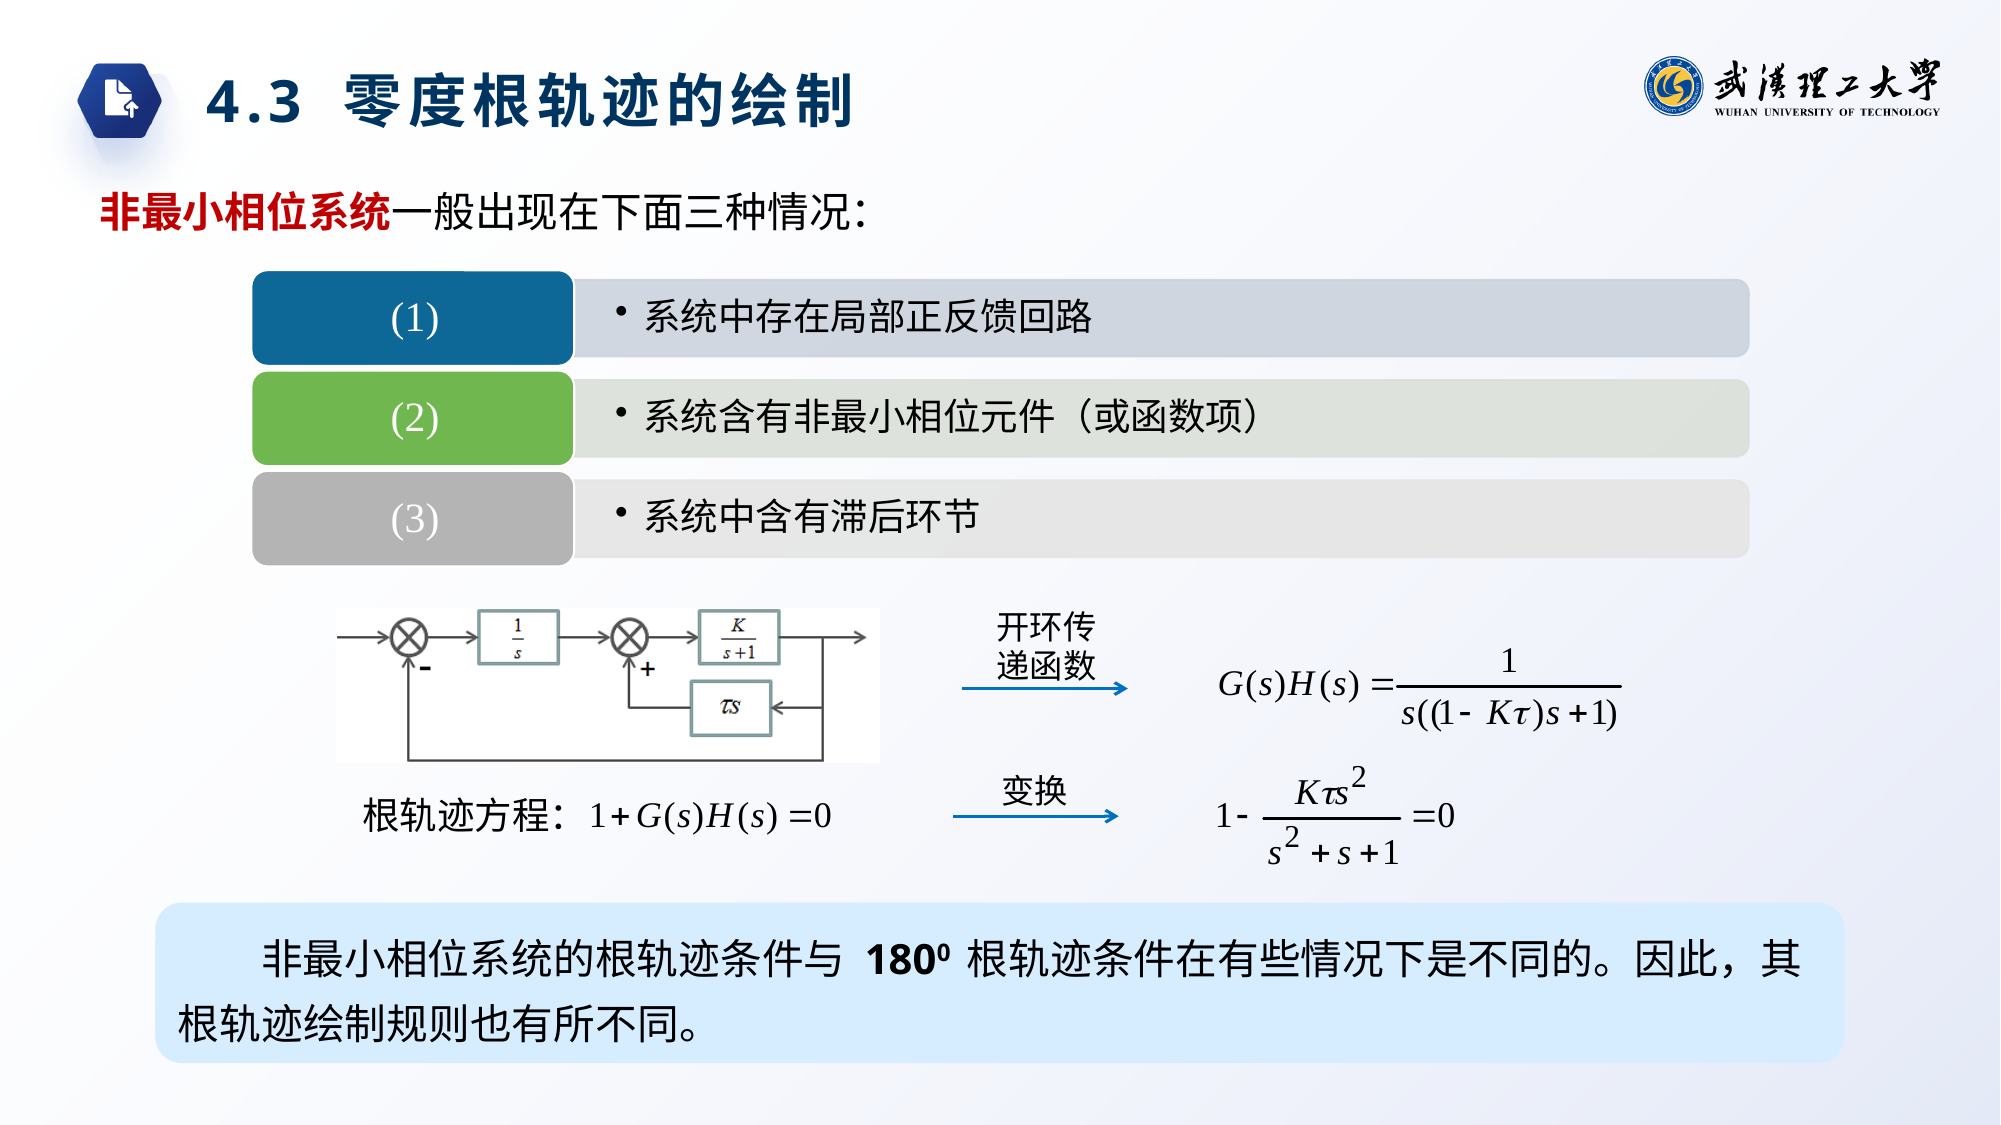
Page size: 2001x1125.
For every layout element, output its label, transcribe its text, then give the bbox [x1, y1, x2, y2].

text_box 非最小相位系统的根轨迹条件与 1800 根轨迹条件在有些情况下是不同的。因此，其根轨迹绘制规则也有所不同。 [155, 902, 1845, 1064]
picture [0, 0, 2000, 1125]
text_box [584, 790, 841, 845]
text_box 非最小相位系统一般出现在下面三种情况： [84, 178, 1030, 244]
list 4.3 零度根轨迹的绘制 [191, 56, 1624, 143]
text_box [190, 270, 1810, 567]
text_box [1210, 632, 1630, 746]
text_box 根轨迹方程： [347, 784, 703, 845]
text_box 开环传递函数 [974, 689, 1119, 693]
text_box 变换 [962, 762, 1107, 816]
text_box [1210, 750, 1463, 878]
text_box 开环传递函数 [974, 598, 1119, 688]
